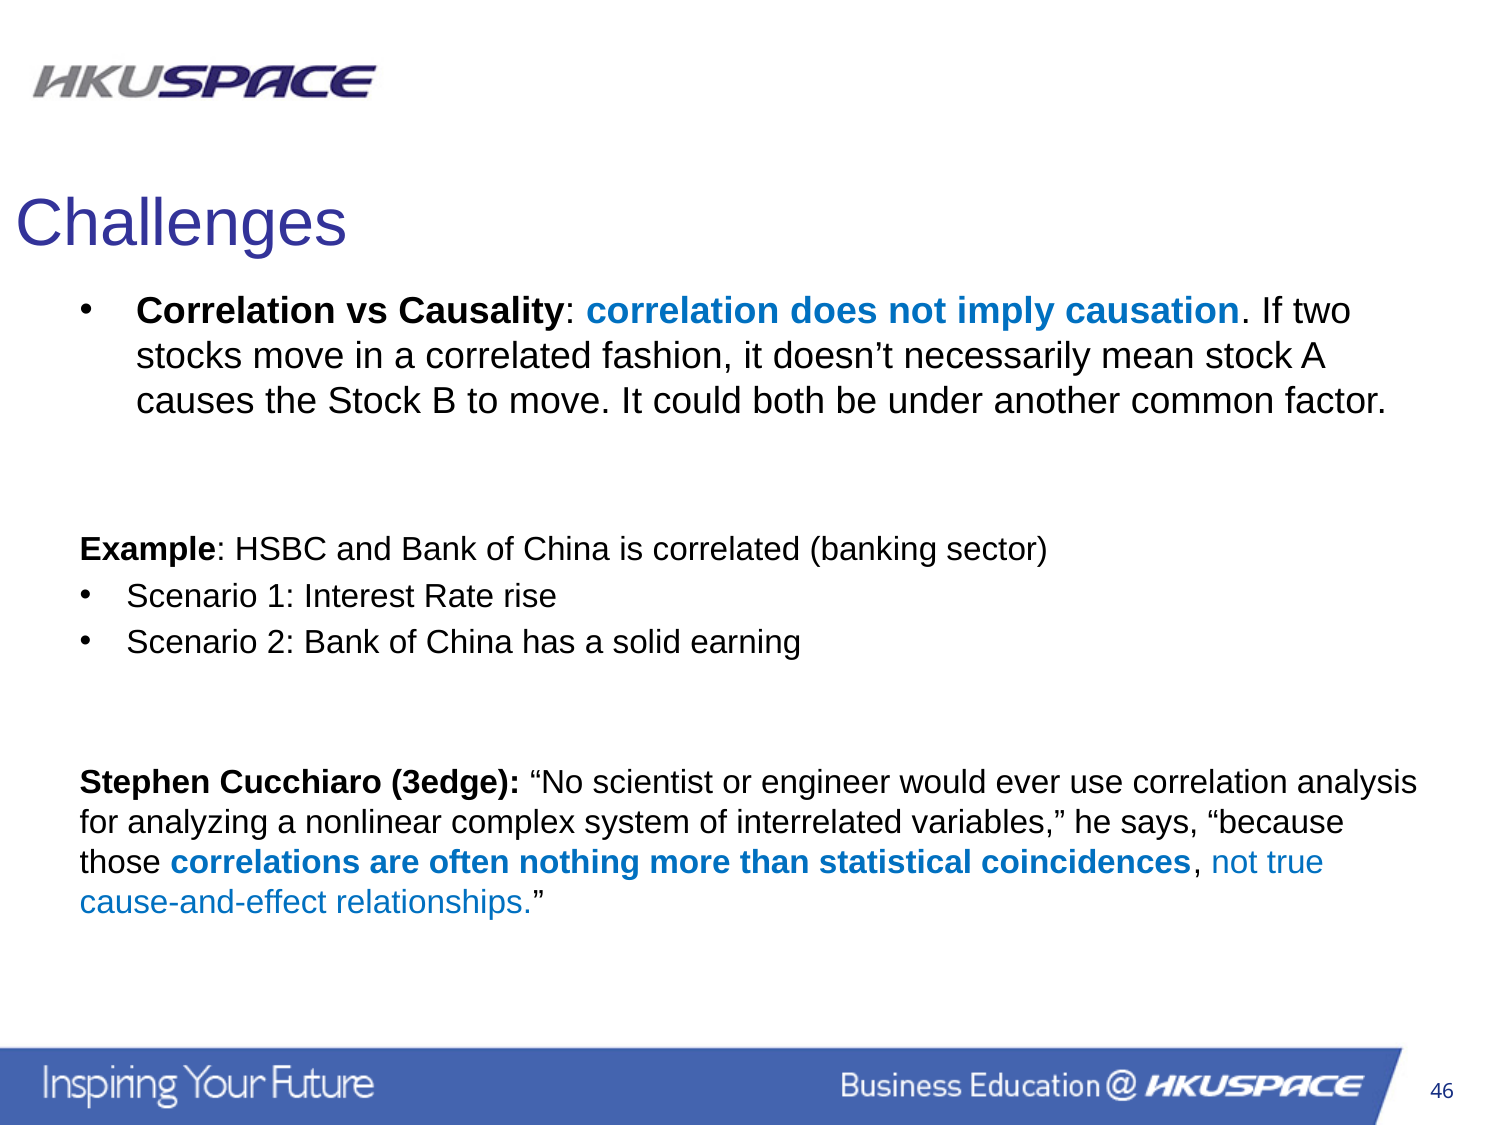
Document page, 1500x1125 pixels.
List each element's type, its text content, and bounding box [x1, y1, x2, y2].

picture [0, 0, 1500, 1125]
title Challenges [0, 101, 1325, 266]
slide_number 46 [1415, 1070, 1499, 1125]
text_box Correlation vs Causality: correlation does not imply causation. If two stocks move in a correlated fashion, it doesn’t necessarily mean stock A causes the Stock B to move. It could both be under another common factor. Example: HSBC and Bank of China is correlated (banking sector) Scenario 1: Interest Rate rise Scenario 2: Bank of China has a solid earning Stephen Cucchiaro (3edge): “No scientist or engineer would ever use correlation analysis for analyzing a nonlinear complex system of interrelated variables,” he says, “because those correlations are often nothing more than statistical coincidences, not true cause-and-effect relationships.” [64, 278, 1447, 1047]
